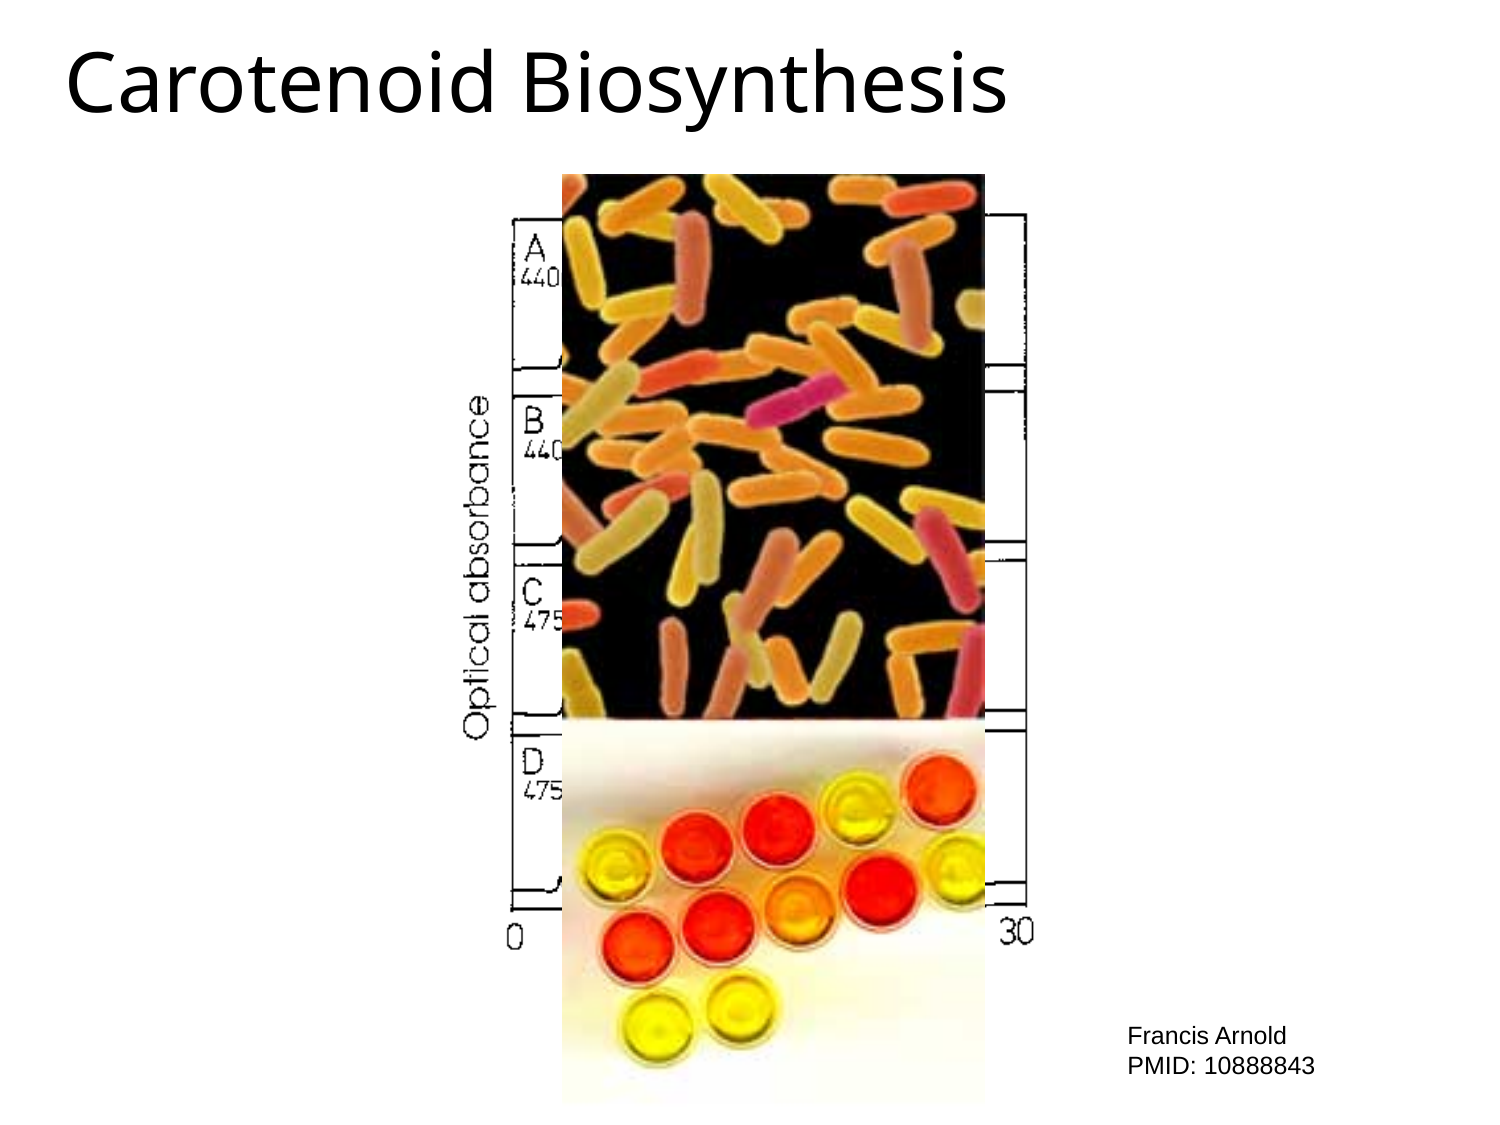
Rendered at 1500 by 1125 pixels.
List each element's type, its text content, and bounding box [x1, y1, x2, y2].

text_box Francis Arnold PMID: 10888843 [1112, 1012, 1332, 1088]
text_box Carotenoid Biosynthesis [49, 21, 1463, 137]
picture [462, 174, 1079, 1125]
